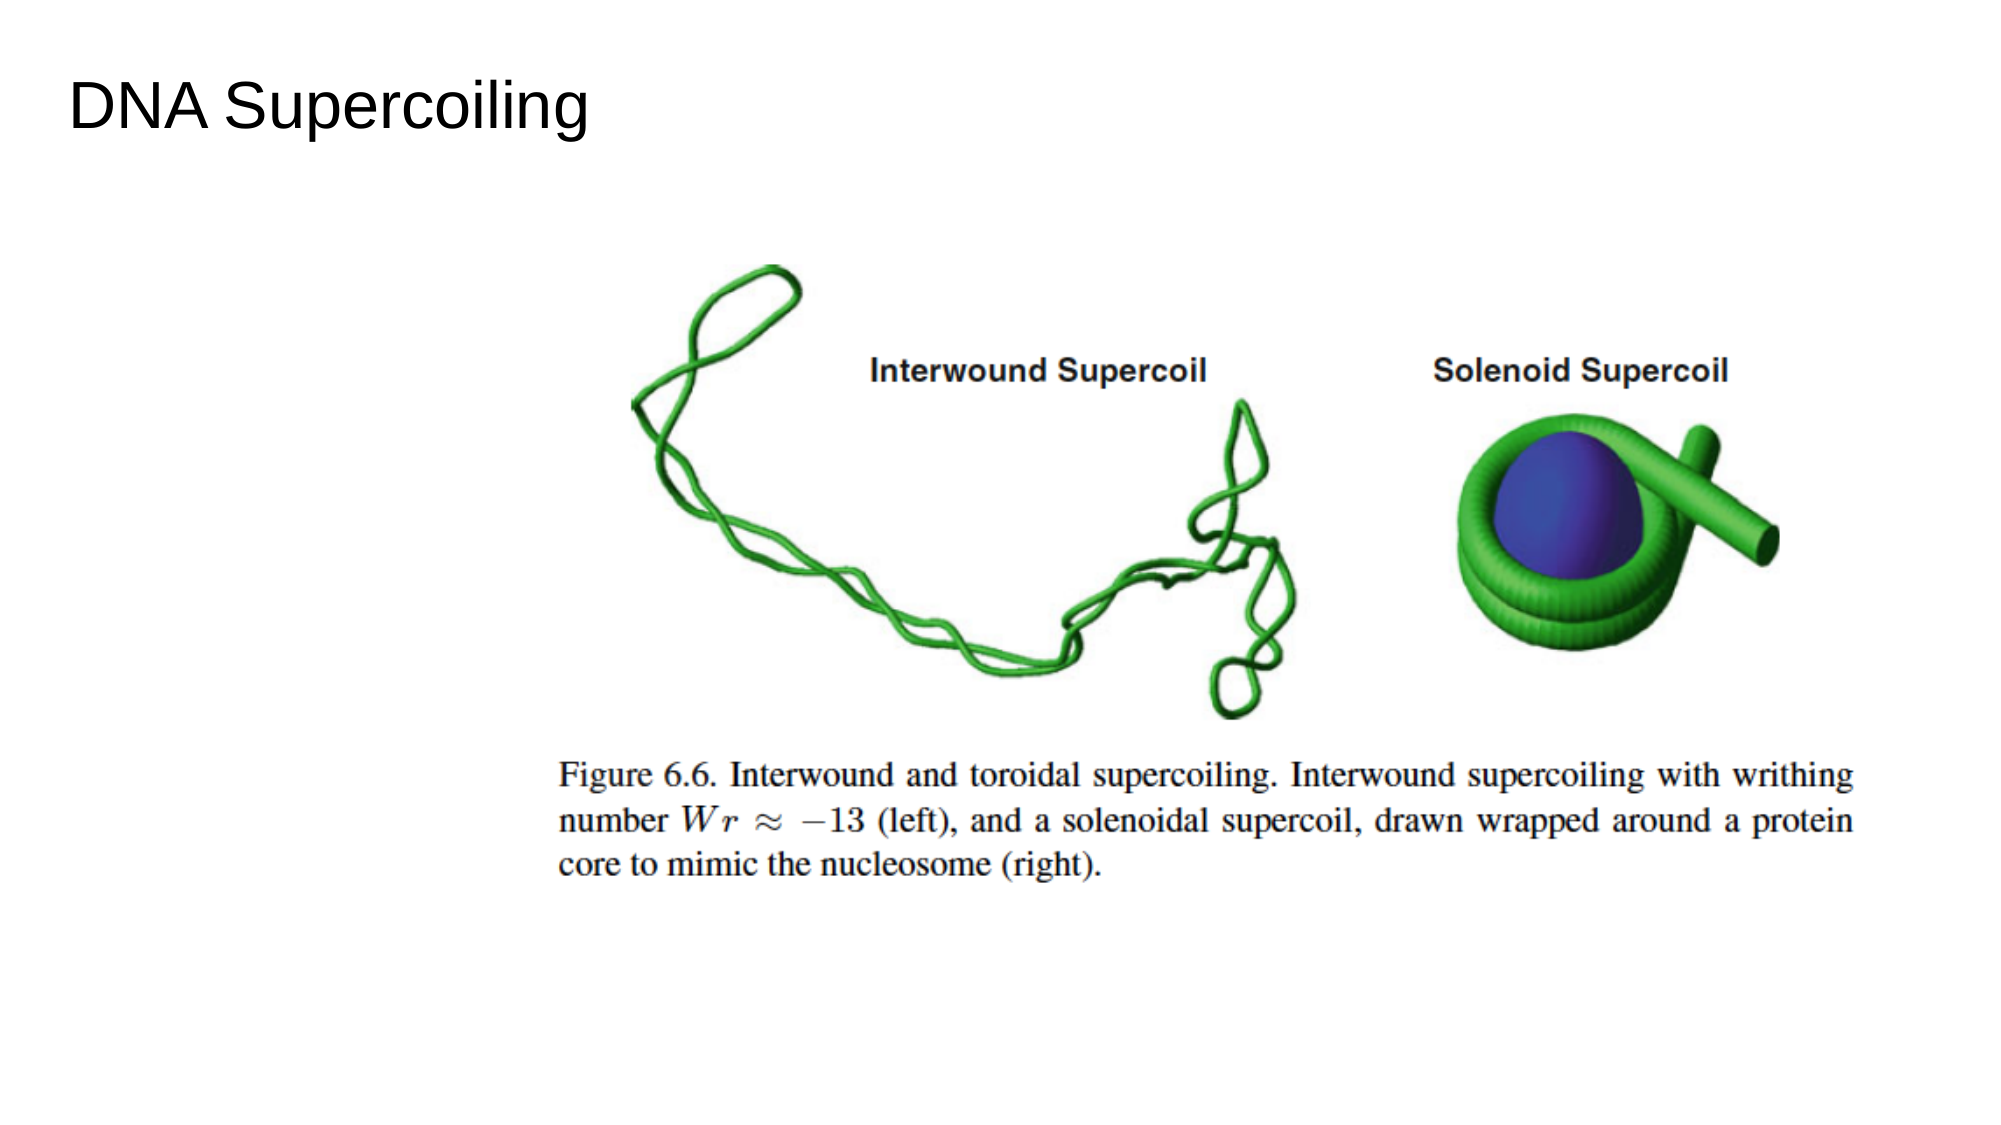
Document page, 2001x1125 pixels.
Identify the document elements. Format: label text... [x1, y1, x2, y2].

text_box DNA Supercoiling [53, 54, 611, 150]
picture [544, 235, 1878, 904]
